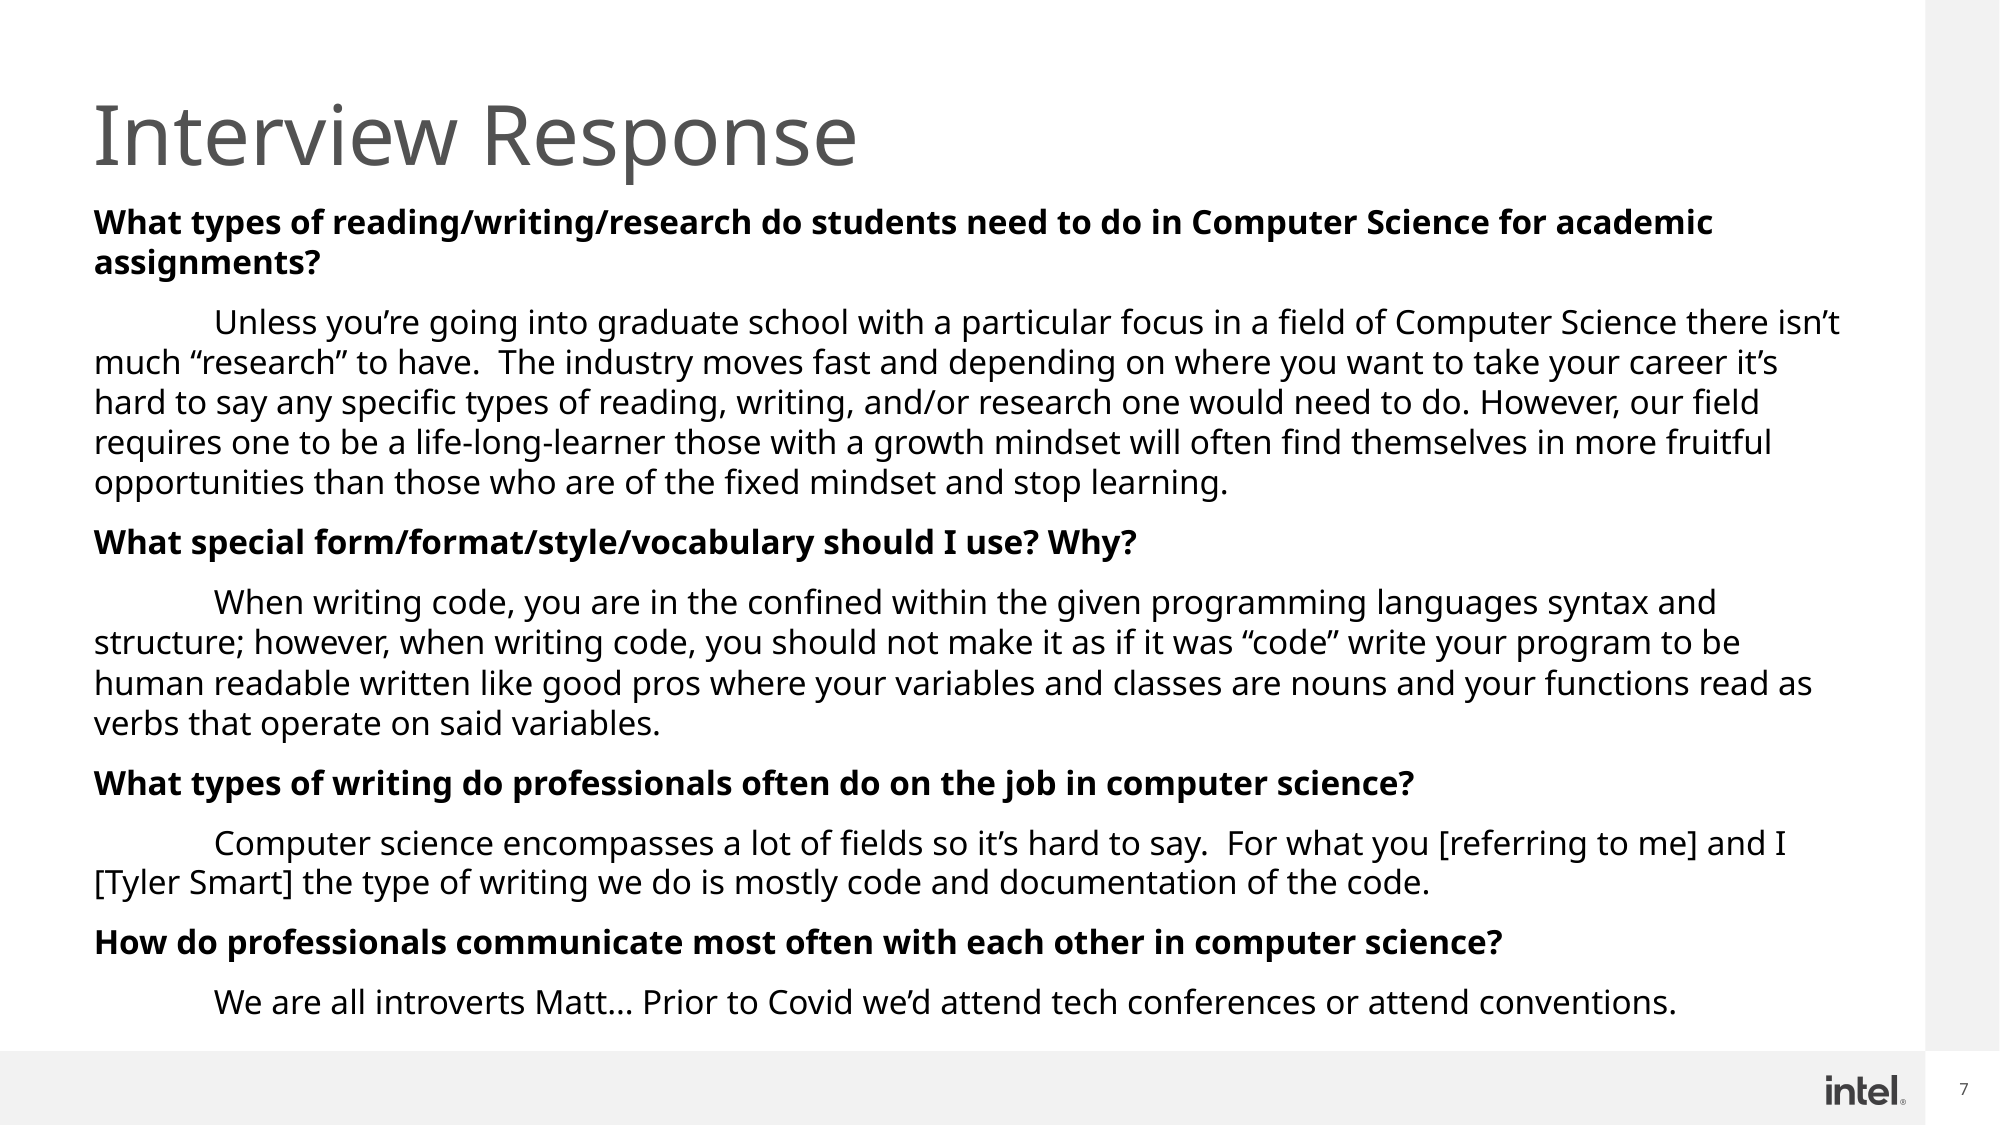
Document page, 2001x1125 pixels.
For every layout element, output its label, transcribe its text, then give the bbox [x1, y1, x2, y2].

list What types of reading/writing/research do students need to do in Computer Science for academic assignments? Unless you’re going into graduate school with a particular focus in a field of Computer Science there isn’t much “research” to have. The industry moves fast and depending on where you want to take your career it’s hard to say any specific types of reading, writing, and/or research one would need to do. However, our field requires one to be a life-long-learner those with a growth mindset will often find themselves in more fruitful opportunities than those who are of the fixed mindset and stop learning. What special form/format/style/vocabulary should I use? Why? When writing code, you are in the confined within the given programming languages syntax and structure; however, when writing code, you should not make it as if it was “code” write your program to be human readable written like good pros where your variables and classes are nouns and your functions read as verbs that operate on said variables. What types of writing do professionals often do on the job in computer science? Computer science encompasses a lot of fields so it’s hard to say. For what you [referring to me] and I [Tyler Smart] the type of writing we do is mostly code and documentation of the code. How do professionals communicate most often with each other in computer science? We are all introverts Matt… Prior to Covid we’d attend tech conferences or attend conventions. [93, 200, 1855, 1028]
title Interview Response [93, 93, 1901, 179]
picture [1826, 1075, 1906, 1105]
